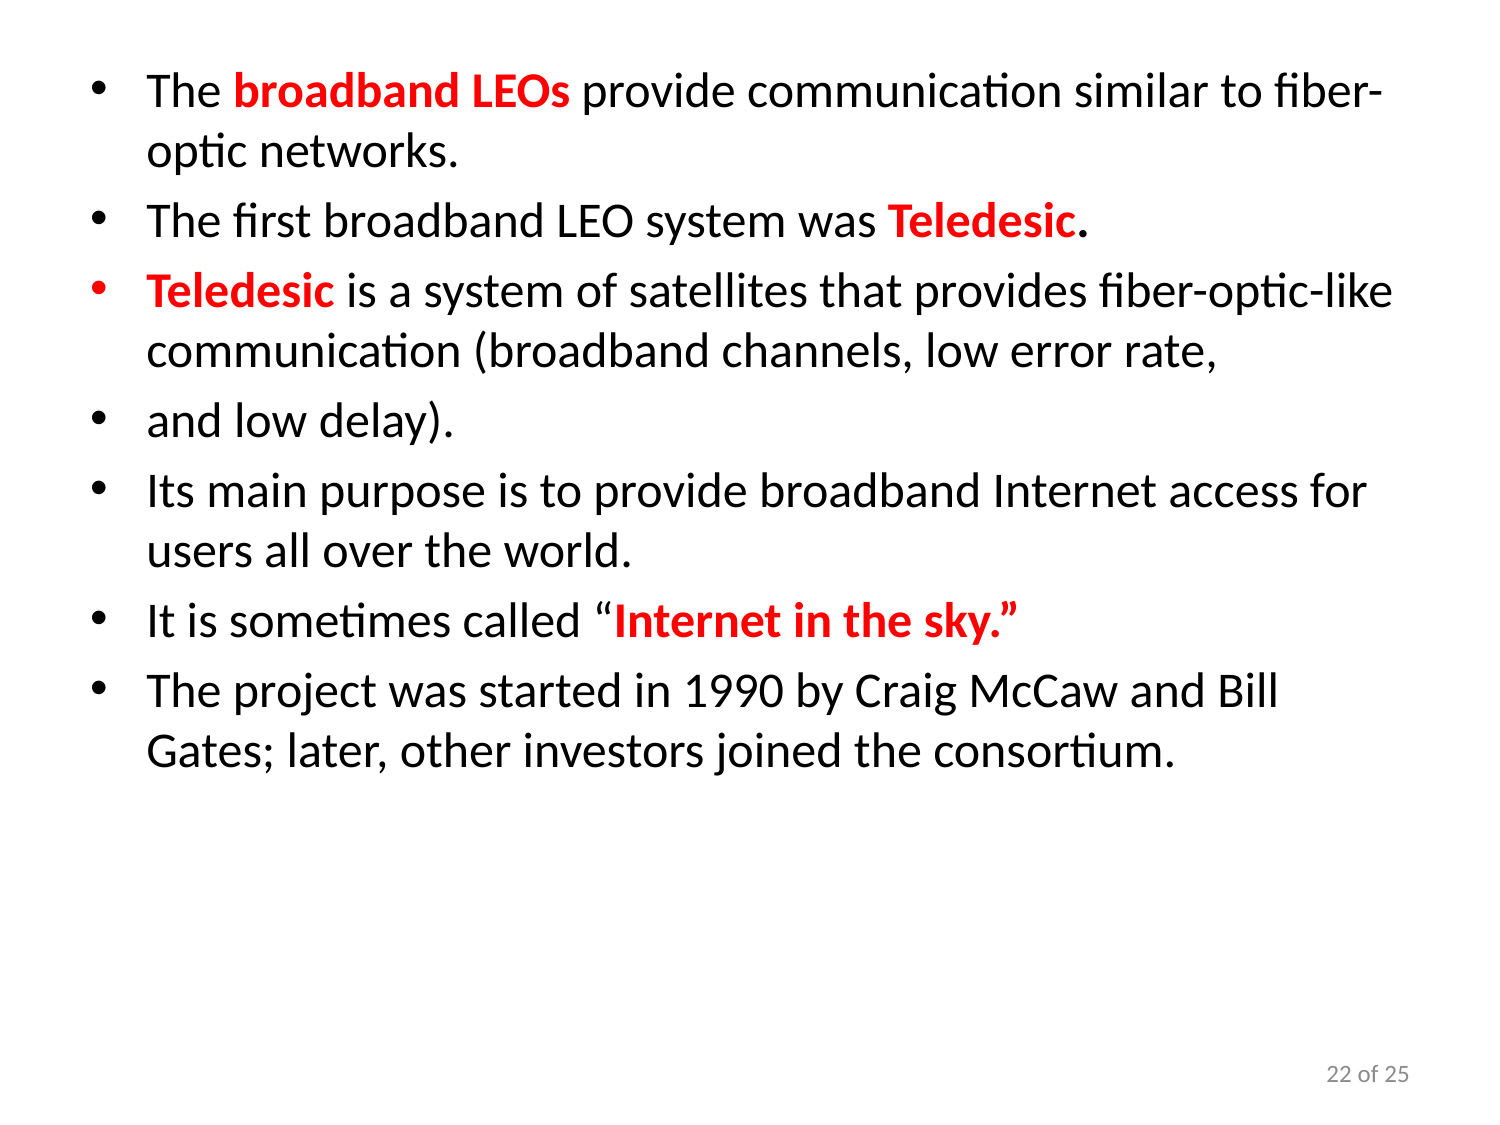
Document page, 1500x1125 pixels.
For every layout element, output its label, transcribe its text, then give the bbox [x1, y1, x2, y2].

list The broadband LEOs provide communication similar to fiber-optic networks. The first broadband LEO system was Teledesic. Teledesic is a system of satellites that provides fiber-optic-like communication (broadband channels, low error rate, and low delay). Its main purpose is to provide broadband Internet access for users all over the world. It is sometimes called “Internet in the sky.” The project was started in 1990 by Craig McCaw and Bill Gates; later, other investors joined the consortium. [75, 50, 1425, 1005]
slide_number 22 of 25 [1074, 1042, 1425, 1103]
